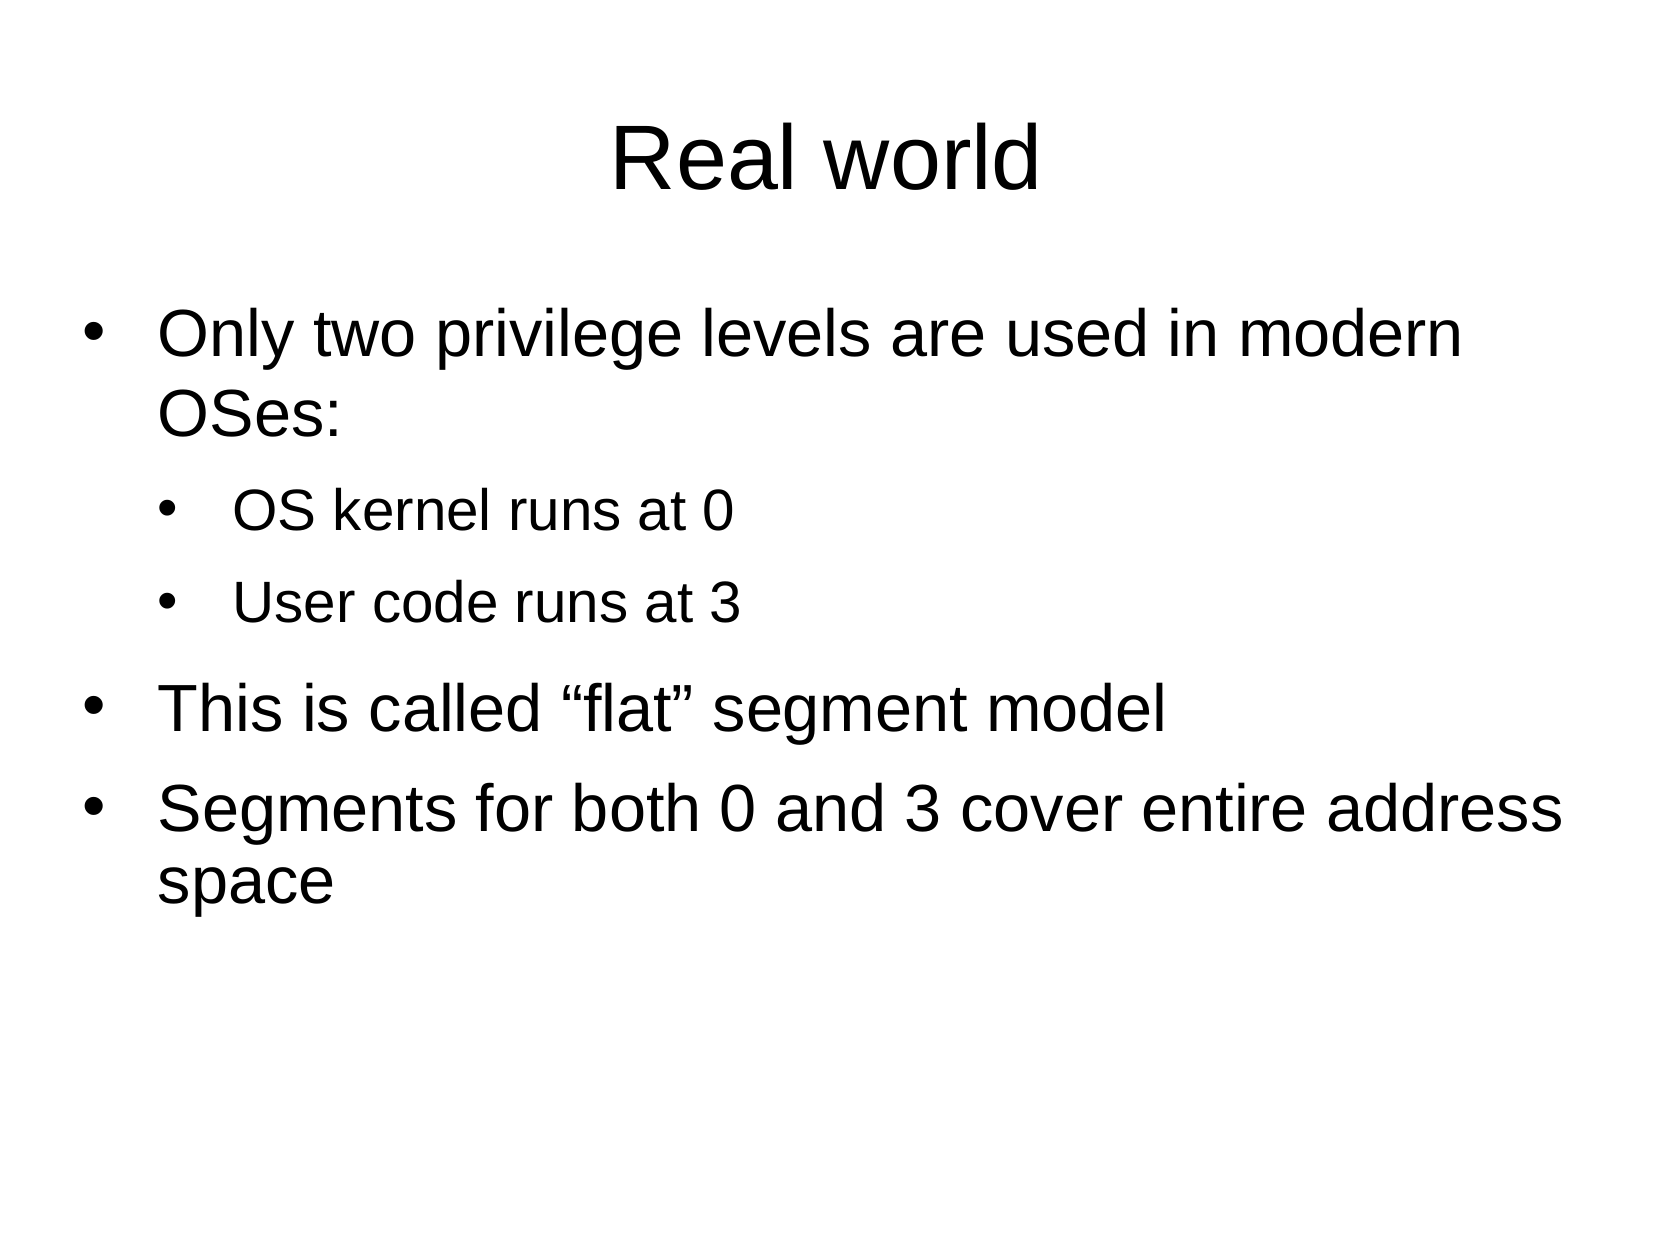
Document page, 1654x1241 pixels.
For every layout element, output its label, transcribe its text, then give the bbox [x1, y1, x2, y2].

title Real world [82, 49, 1571, 257]
list Only two privilege levels are used in modern OSes: OS kernel runs at 0 User code runs at 3 This is called “flat” segment model Segments for both 0 and 3 cover entire address space [82, 290, 1571, 1010]
